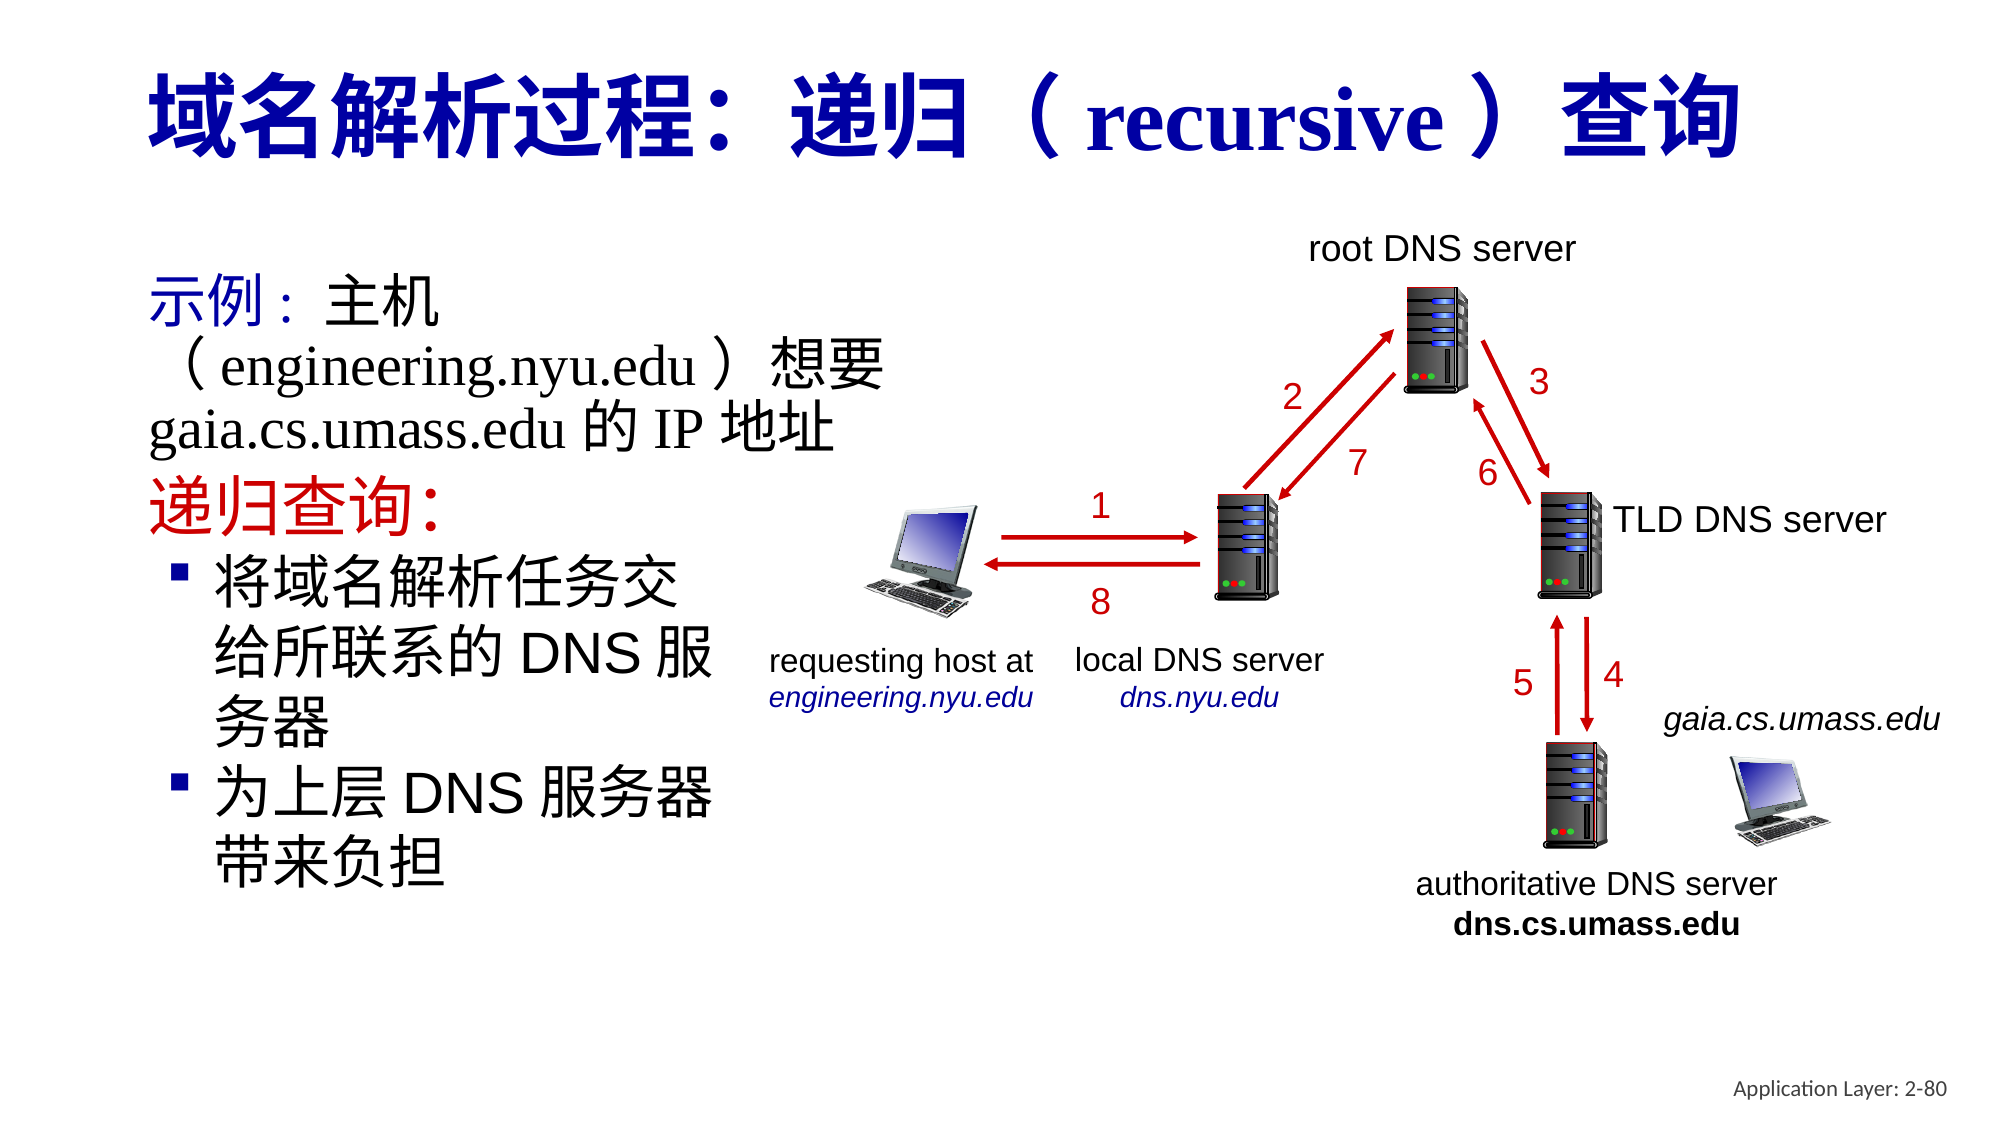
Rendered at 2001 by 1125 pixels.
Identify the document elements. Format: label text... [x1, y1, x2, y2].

text_box 示例: 主机（engineering.nyu.edu）想要gaia.cs.umass.edu的IP地址 [112, 265, 1042, 440]
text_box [1214, 494, 1280, 600]
text_box authoritative DNS server dns.cs.umass.edu [1400, 855, 1794, 950]
text_box gaia.cs.umass.edu [1648, 690, 1957, 745]
text_box [1001, 531, 1198, 544]
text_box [1538, 492, 1603, 599]
text_box 6 [1462, 440, 1514, 501]
text_box [1550, 614, 1564, 736]
text_box requesting host at engineering.nyu.edu [754, 631, 1045, 721]
text_box [1473, 398, 1530, 505]
text_box [983, 558, 1201, 571]
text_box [1045, 631, 1354, 722]
text_box 3 [1441, 349, 1638, 410]
text_box 8 [1075, 569, 1127, 629]
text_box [1726, 752, 1856, 854]
text_box [1580, 616, 1594, 732]
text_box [836, 500, 982, 627]
text_box 1 [1075, 473, 1127, 534]
text_box root DNS server [1277, 216, 1608, 277]
title 域名解析过程：递归（recursive）查询 [131, 47, 1856, 195]
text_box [1404, 287, 1469, 393]
text_box 7 [1332, 430, 1384, 491]
text_box [1516, 410, 1550, 479]
slide_number Application Layer: 2-80 [1512, 1056, 1963, 1117]
text_box [1280, 373, 1395, 500]
text_box TLD DNS server [1585, 487, 1915, 548]
text_box [1318, 328, 1395, 411]
text_box 递归查询： 将域名解析任务交给所联系的DNS服务器 为上层DNS服务器带来负担 [132, 457, 741, 990]
text_box 5 [1498, 650, 1549, 711]
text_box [1543, 742, 1608, 848]
text_box 2 [1267, 364, 1318, 425]
text_box 4 [1588, 642, 1639, 703]
